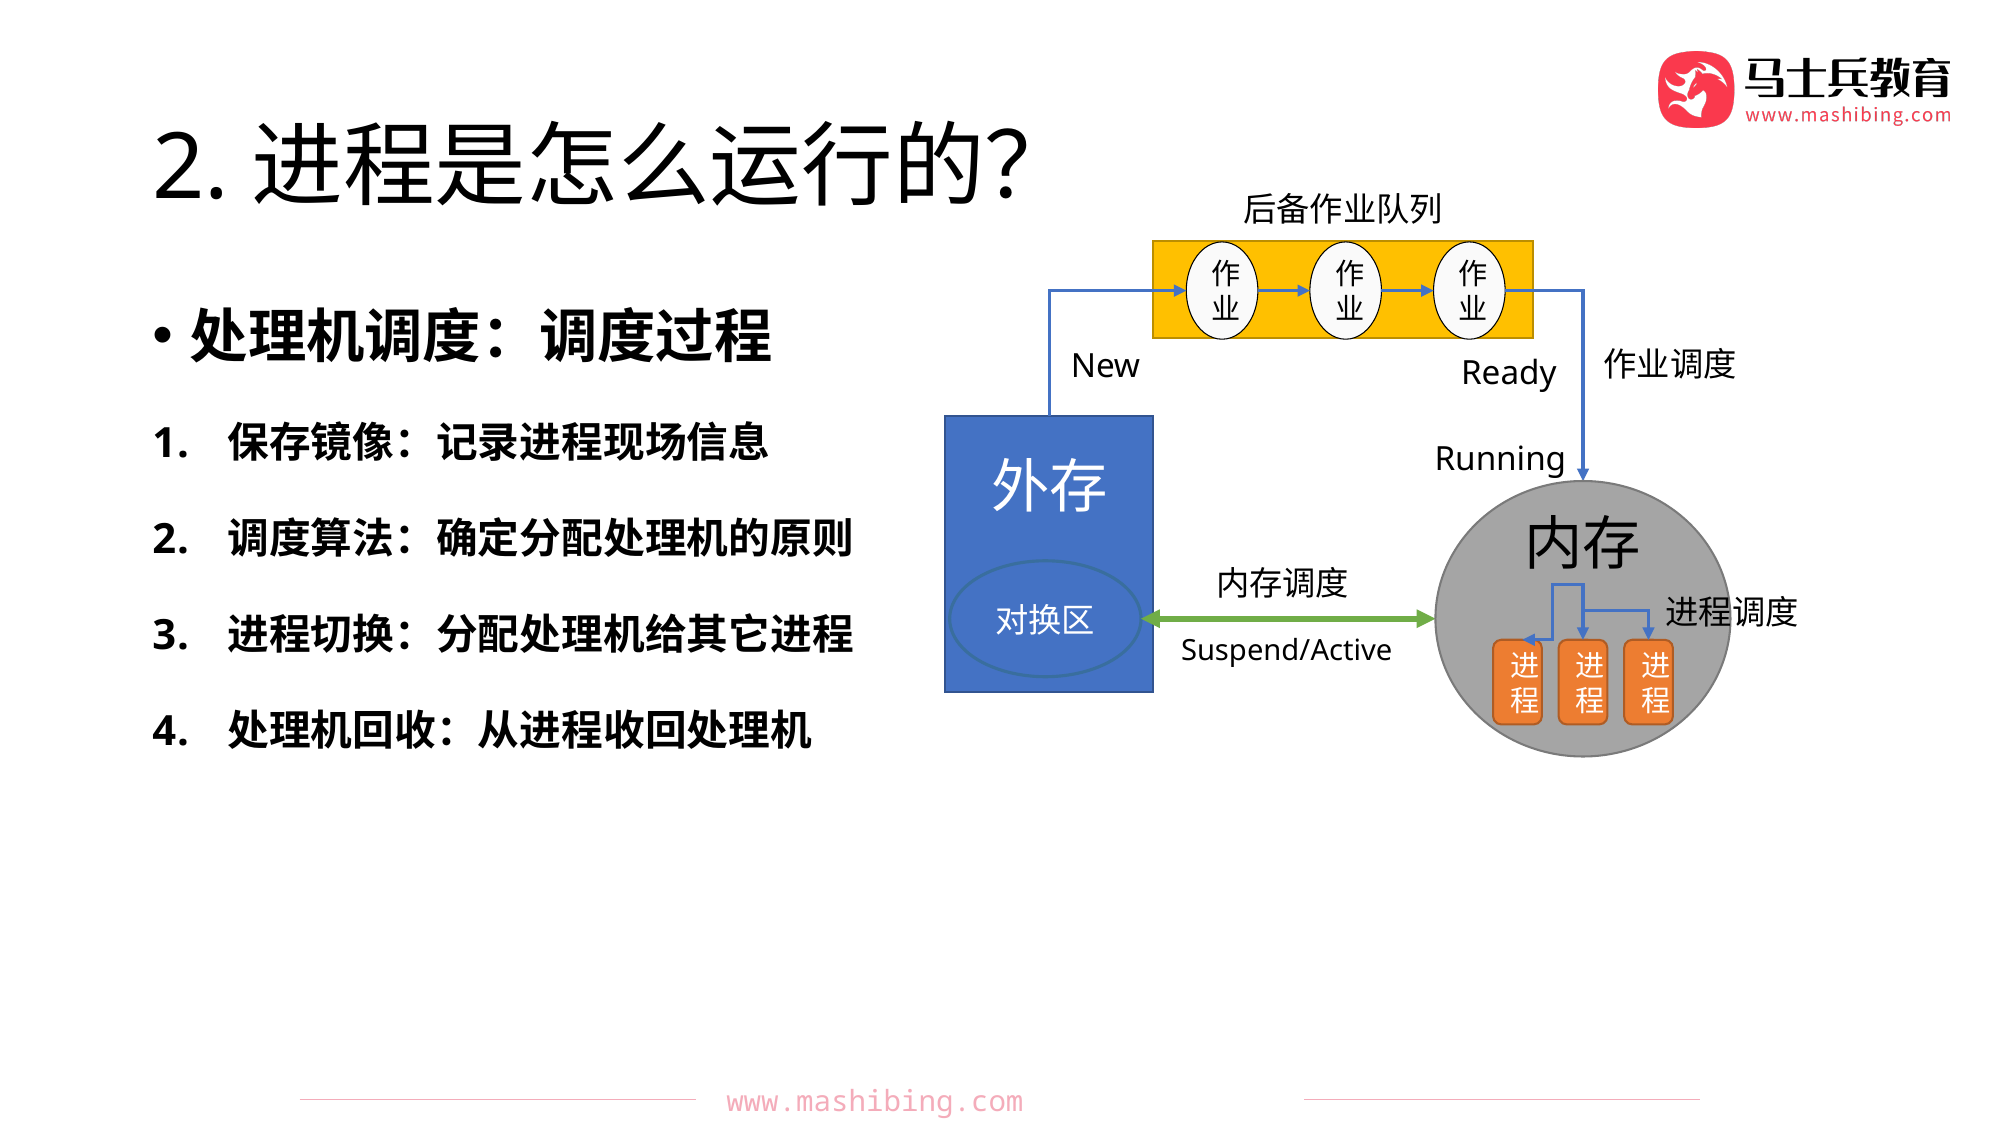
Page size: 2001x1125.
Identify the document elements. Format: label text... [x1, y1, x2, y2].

picture [1658, 51, 1950, 128]
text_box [945, 181, 1816, 757]
list 处理机调度：调度过程 保存镜像：记录进程现场信息 调度算法：确定分配处理机的原则 进程切换：分配处理机给其它进程 处理机回收：从进程收回处理机 [137, 299, 1863, 1066]
title 2.进程是怎么运行的？ [137, 59, 1863, 278]
